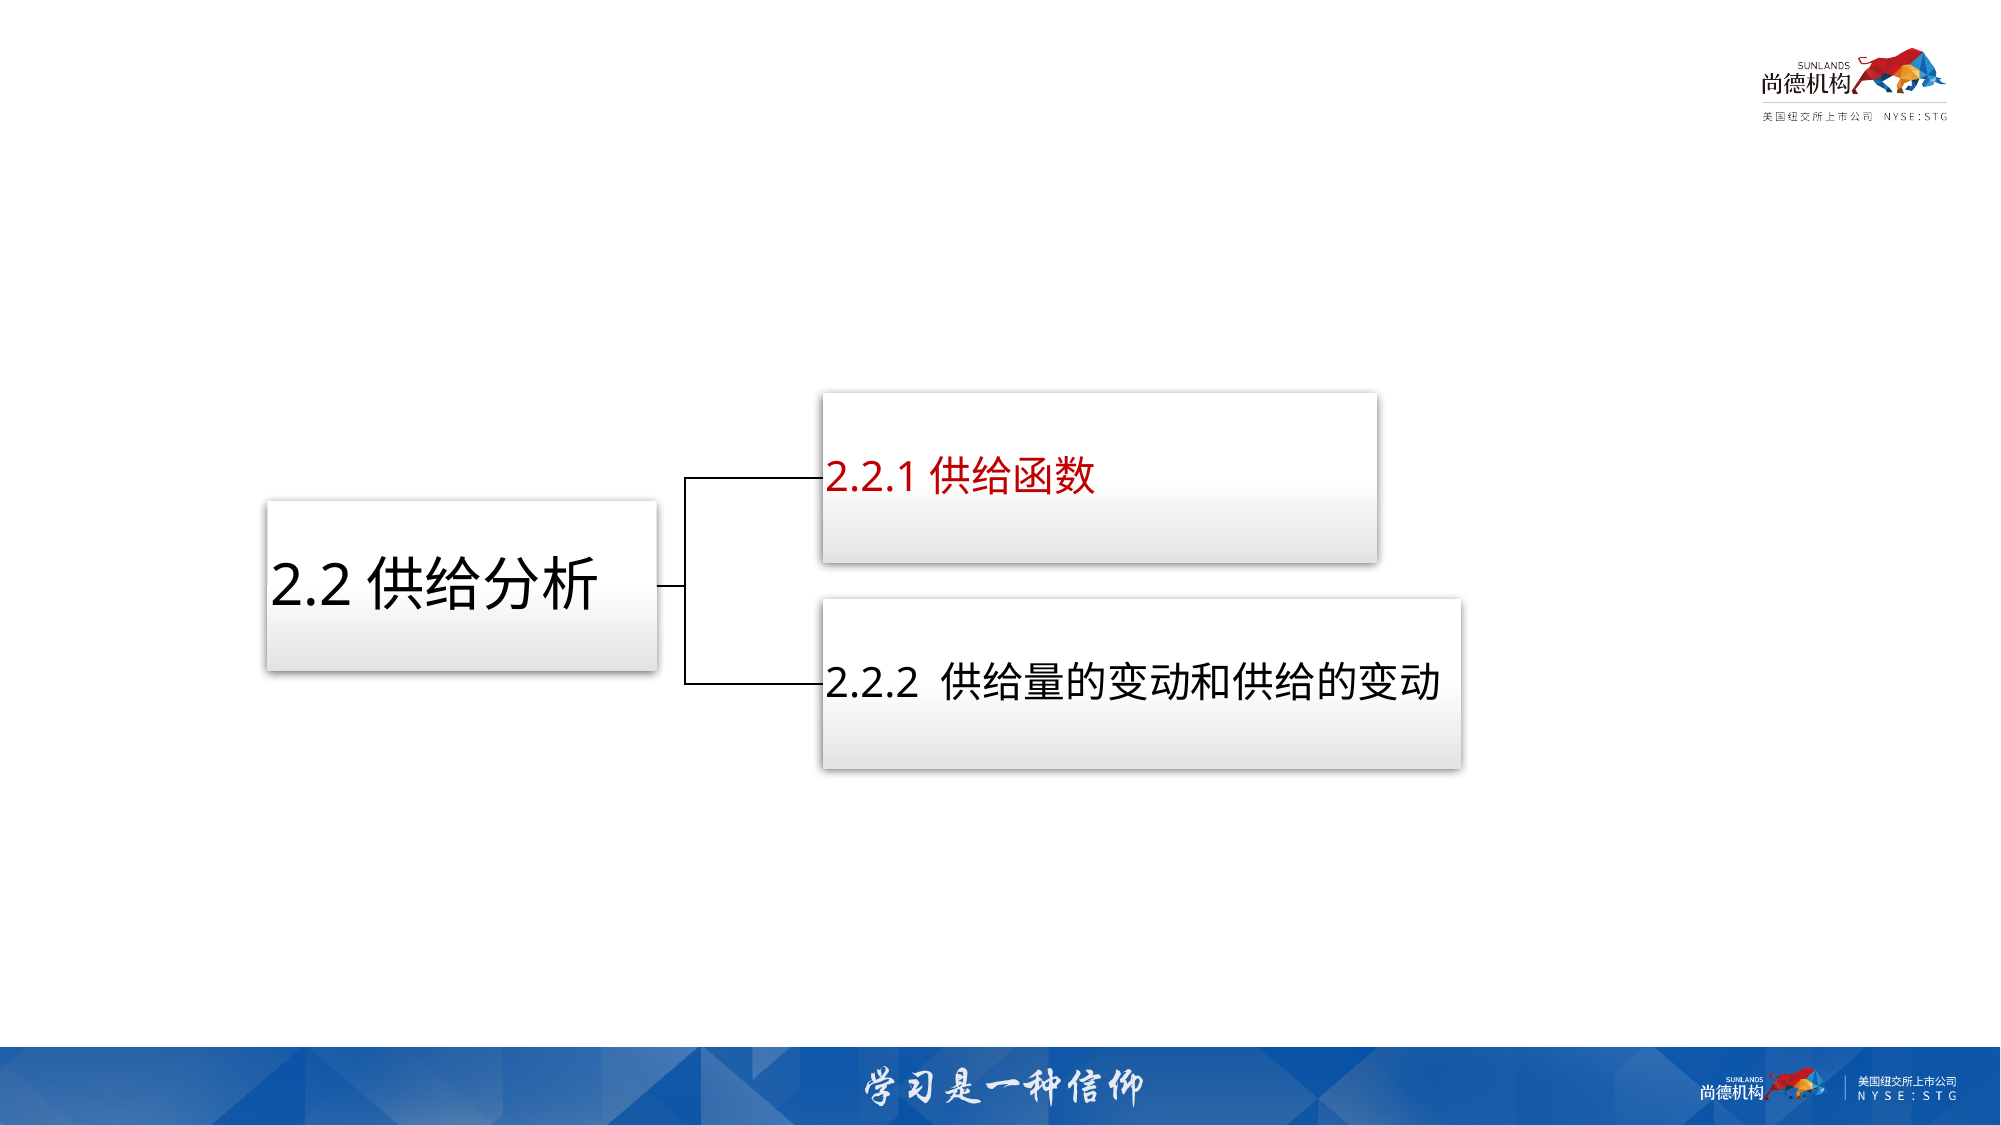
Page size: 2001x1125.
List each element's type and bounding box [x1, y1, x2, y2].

text_box [193, 133, 1811, 1023]
picture [0, 1047, 2001, 1125]
picture [1720, 19, 1989, 150]
